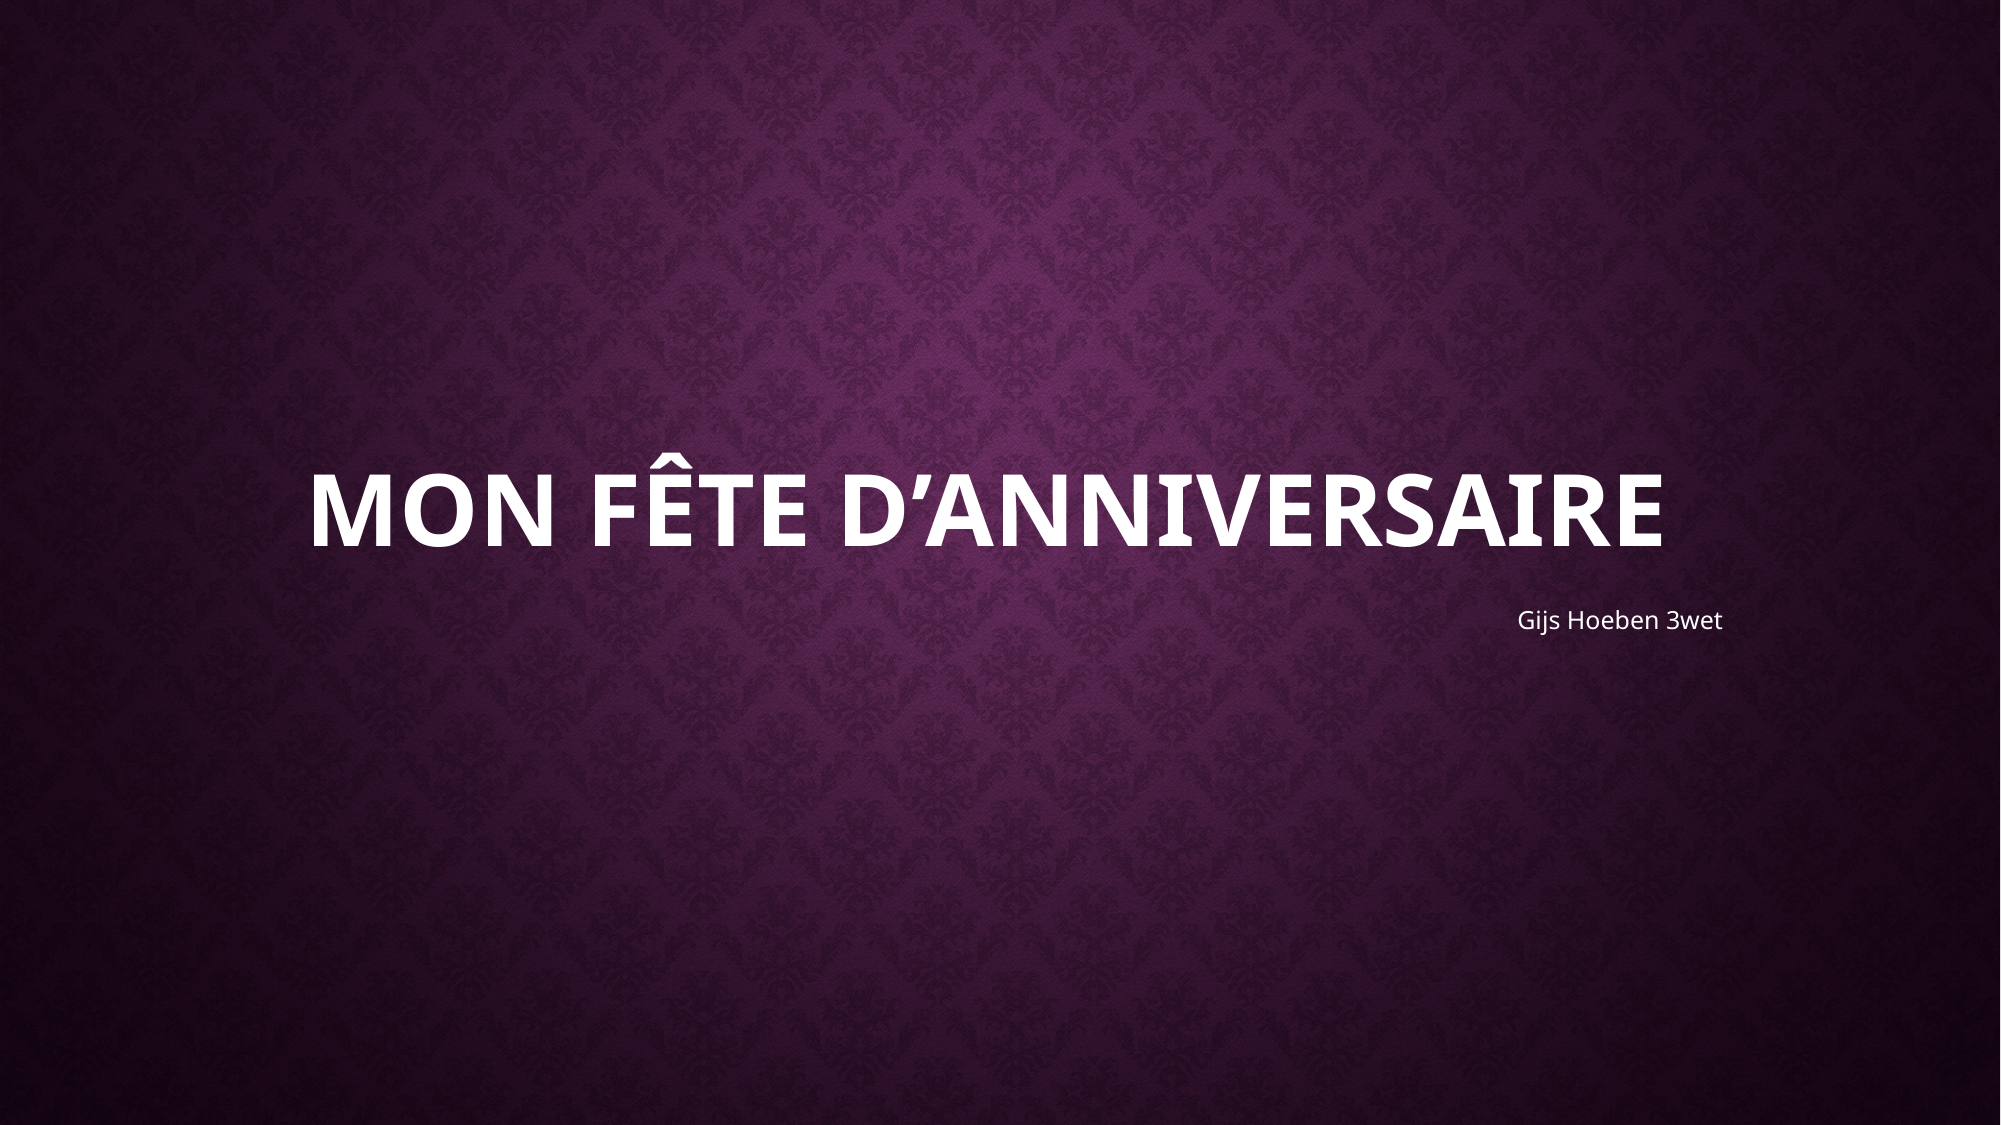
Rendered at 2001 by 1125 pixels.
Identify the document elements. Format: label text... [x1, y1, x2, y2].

title Mon fête d’anniversaire [261, 184, 1739, 576]
subtitle Gijs Hoeben 3wet [261, 590, 1739, 863]
